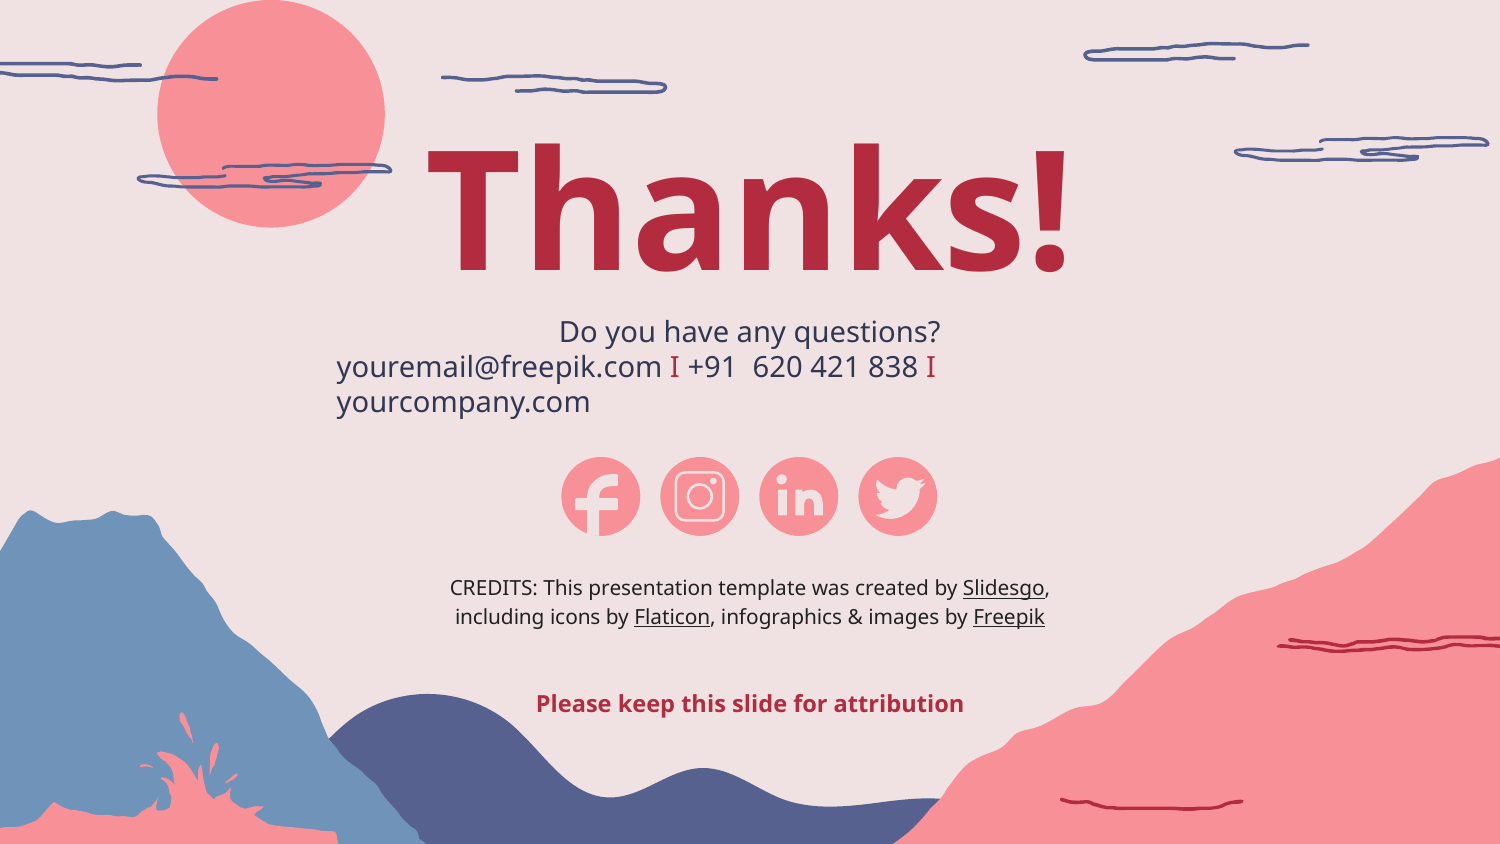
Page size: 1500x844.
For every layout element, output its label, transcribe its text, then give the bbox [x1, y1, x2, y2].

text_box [660, 456, 741, 537]
title Thanks! [290, 88, 1210, 320]
title Please keep this slide for attribution [511, 661, 989, 746]
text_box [561, 456, 642, 537]
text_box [858, 456, 939, 537]
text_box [759, 456, 840, 537]
subtitle Do you have any questions? youremail@freepik.com I +91 620 421 838 I yourcompany.com [321, 304, 1179, 427]
